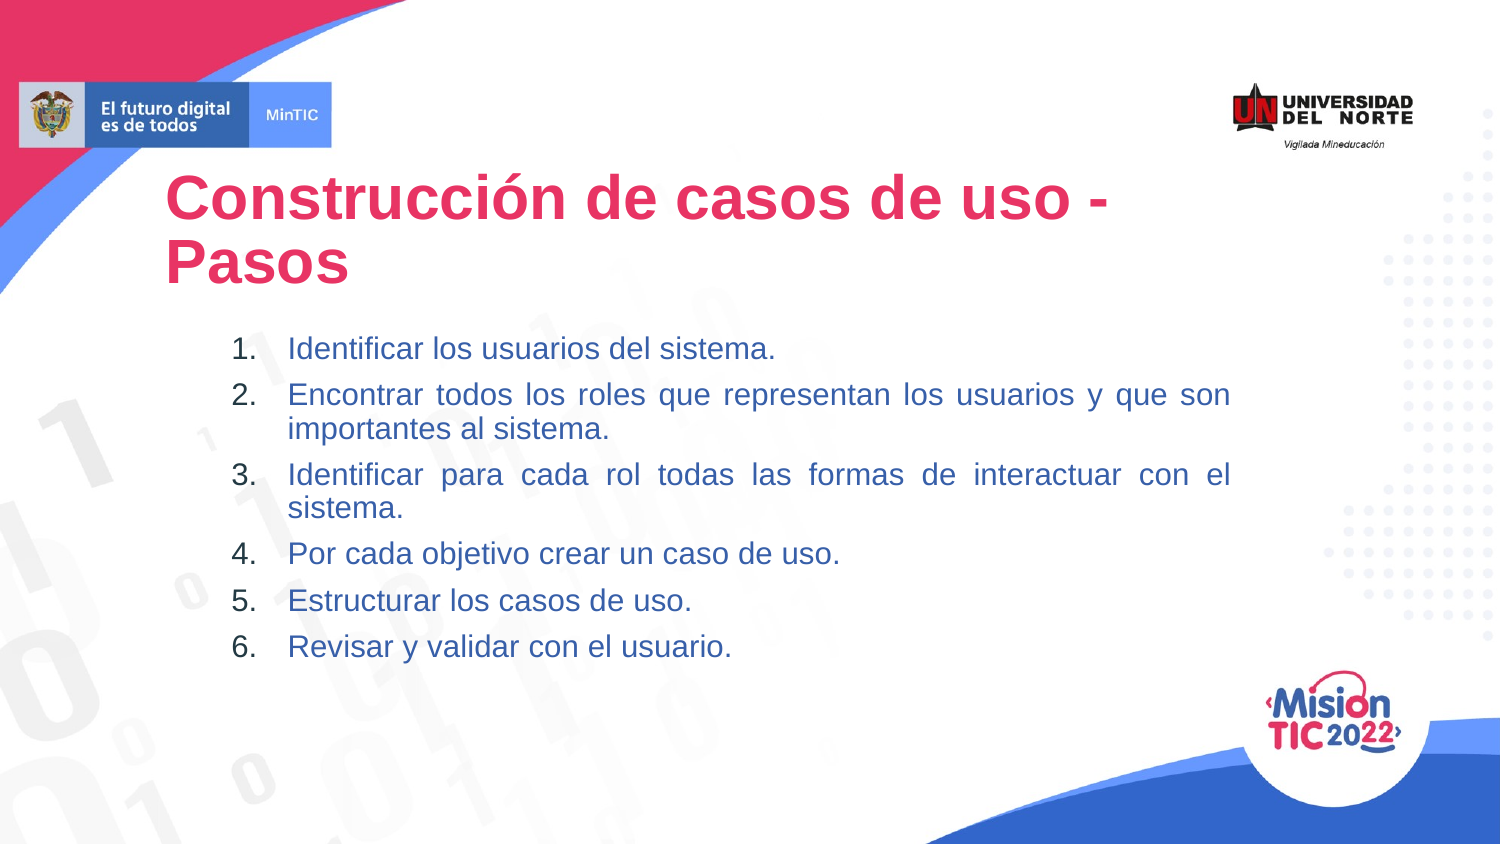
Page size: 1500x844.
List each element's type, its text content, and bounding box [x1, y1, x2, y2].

text_box Construcción de casos de uso - Pasos [154, 160, 1233, 302]
picture [0, 0, 1500, 844]
text_box Identificar los usuarios del sistema. Encontrar todos los roles que representan los usuarios y que son importantes al sistema. Identificar para cada rol todas las formas de interactuar con el sistema. Por cada objetivo crear un caso de uso. Estructurar los casos de uso. Revisar y validar con el usuario. [208, 326, 1233, 719]
